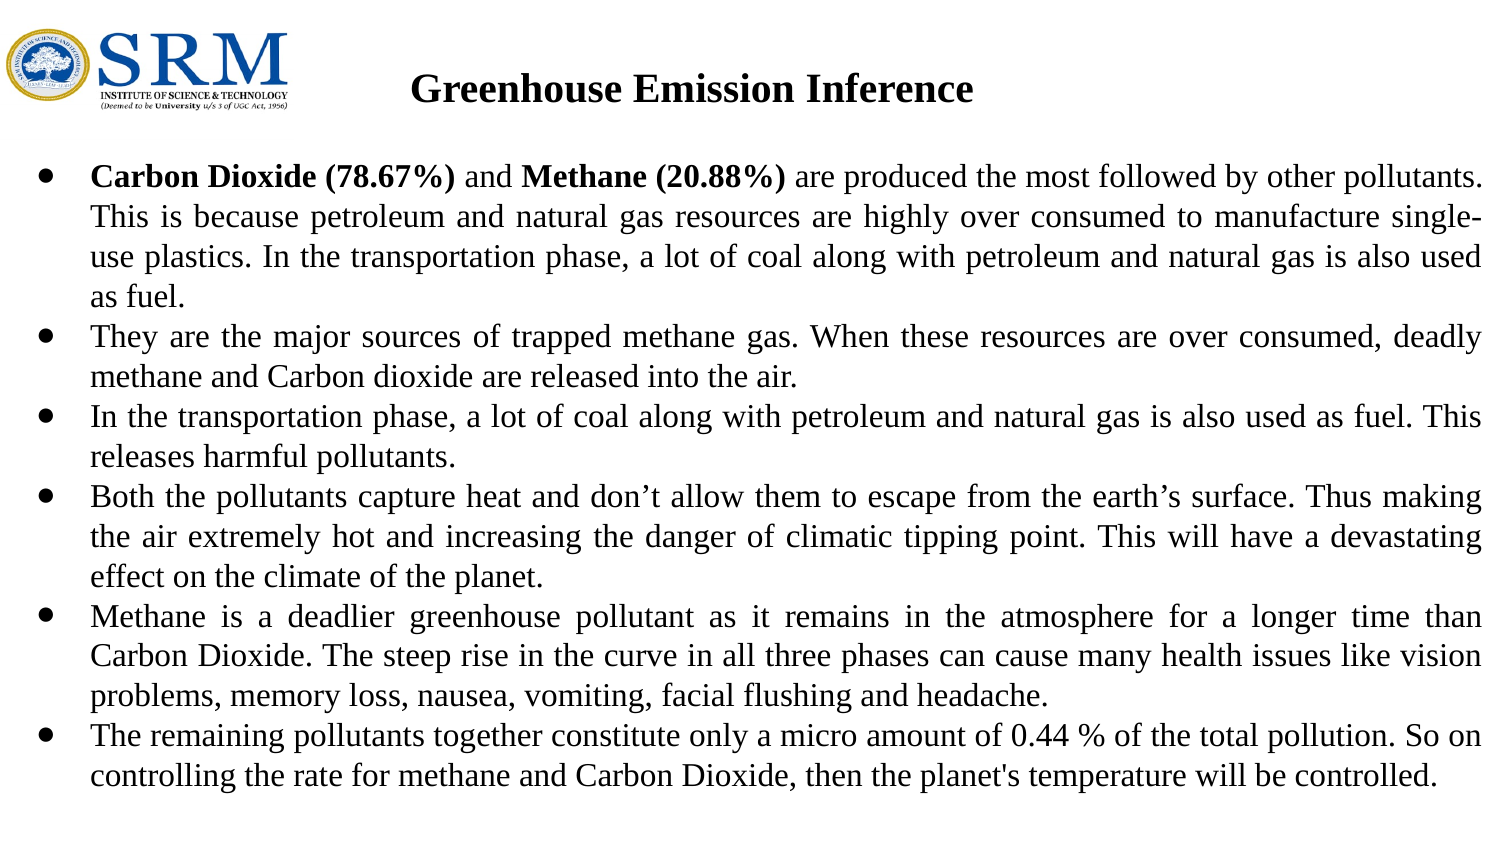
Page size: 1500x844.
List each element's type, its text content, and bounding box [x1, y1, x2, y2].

list Carbon Dioxide (78.67%) and Methane (20.88%) are produced the most followed by other pollutants. This is because petroleum and natural gas resources are highly over consumed to manufacture single-use plastics. In the transportation phase, a lot of coal along with petroleum and natural gas is also used as fuel. They are the major sources of trapped methane gas. When these resources are over consumed, deadly methane and Carbon dioxide are released into the air. In the transportation phase, a lot of coal along with petroleum and natural gas is also used as fuel. This releases harmful pollutants. Both the pollutants capture heat and don’t allow them to escape from the earth’s surface. Thus making the air extremely hot and increasing the danger of climatic tipping point. This will have a devastating effect on the climate of the planet. Methane is a deadlier greenhouse pollutant as it remains in the atmosphere for a longer time than Carbon Dioxide. The steep rise in the curve in all three phases can cause many health issues like vision problems, memory loss, nausea, vomiting, facial flushing and headache. The remaining pollutants together constitute only a micro amount of 0.44 % of the total pollution. So on controlling the rate for methane and Carbon Dioxide, then the planet's temperature will be controlled. [0, 139, 1500, 844]
title Greenhouse Emission Inference [394, 45, 1038, 139]
picture [0, 0, 294, 140]
